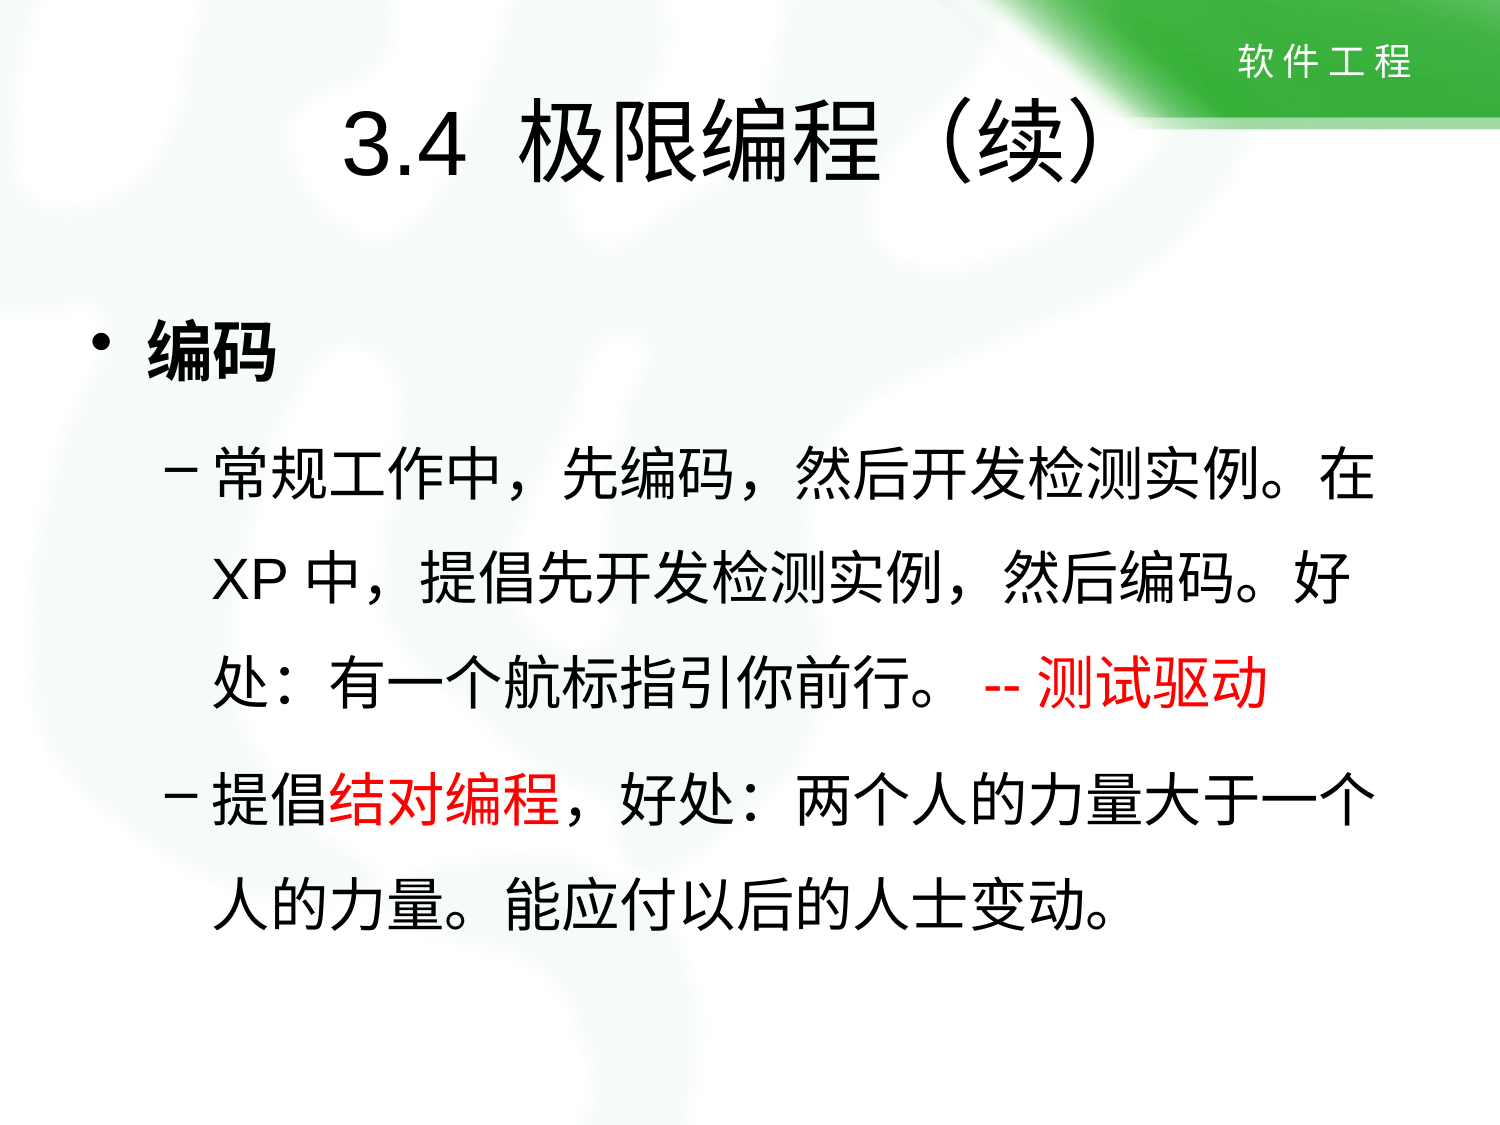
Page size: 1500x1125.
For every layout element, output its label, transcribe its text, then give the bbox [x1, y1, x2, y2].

title 3.4 极限编程（续） [75, 45, 1425, 233]
list 编码 常规工作中，先编码，然后开发检测实例。在XP中，提倡先开发检测实例，然后编码。好处：有一个航标指引你前行。--测试驱动 提倡结对编程，好处：两个人的力量大于一个人的力量。能应付以后的人士变动。 [75, 262, 1425, 1005]
picture [0, 0, 1500, 1125]
